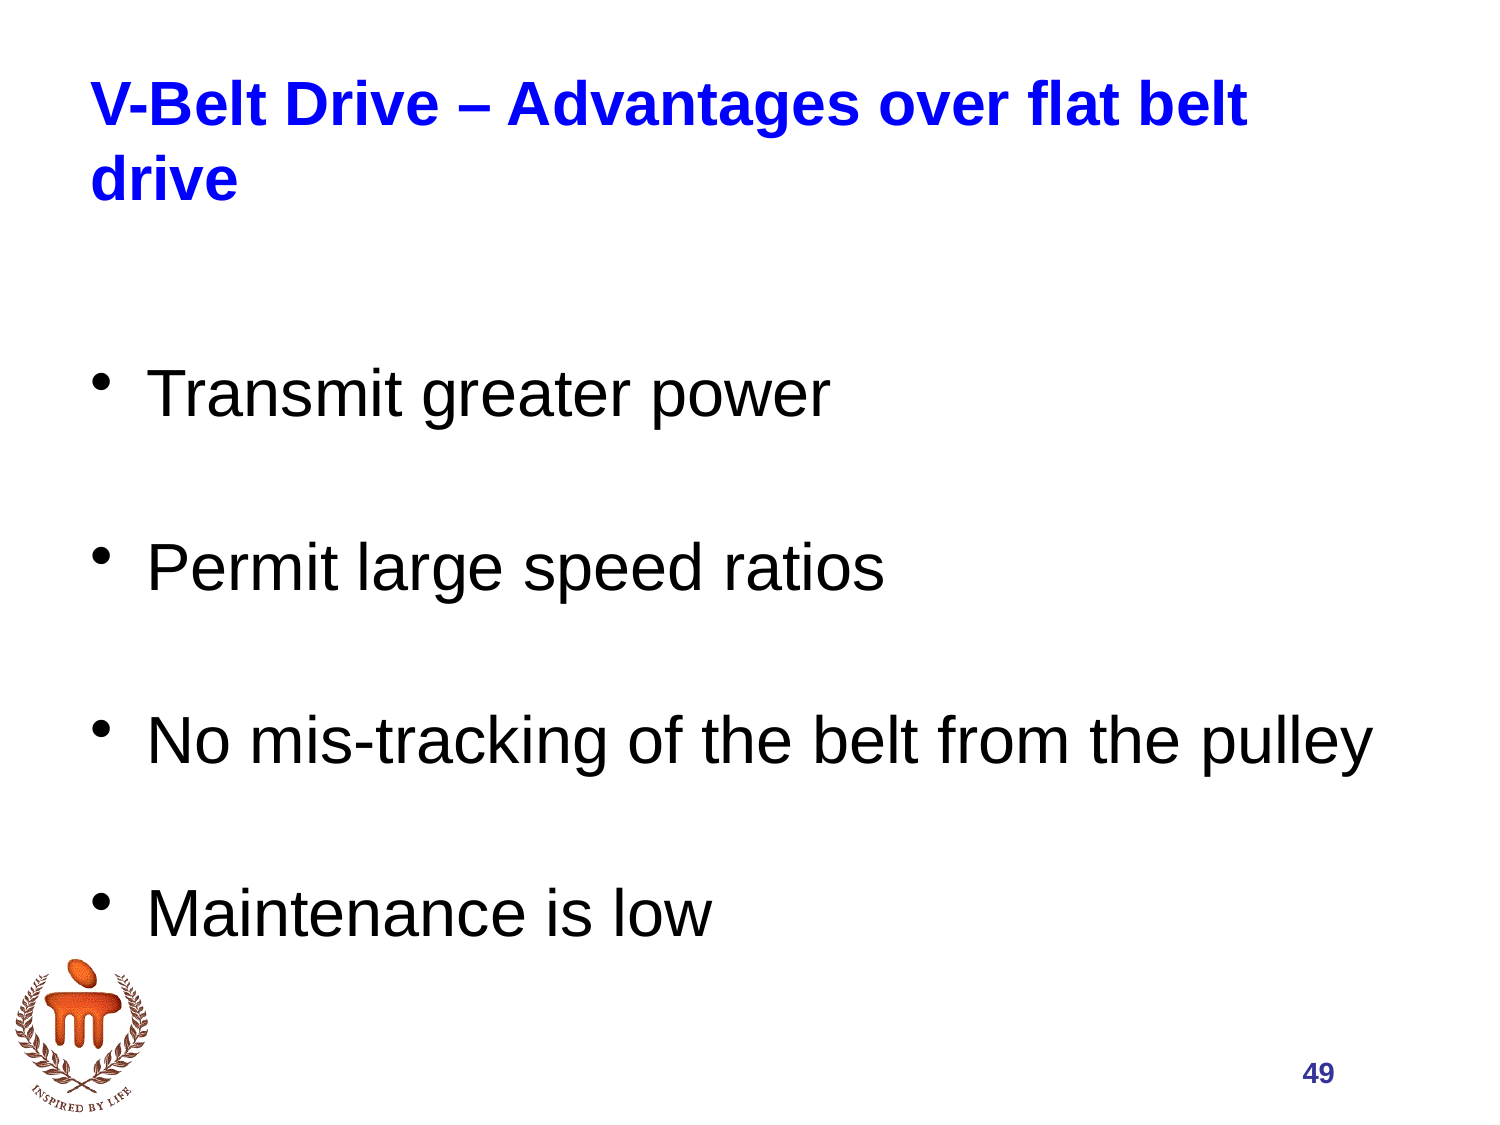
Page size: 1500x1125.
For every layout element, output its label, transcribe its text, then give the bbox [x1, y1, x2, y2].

title V-Belt Drive – Advantages over flat belt drive [75, 75, 1413, 200]
slide_number 49 [999, 1046, 1351, 1125]
picture [0, 952, 157, 1118]
list Transmit greater power Permit large speed ratios No mis-tracking of the belt from the pulley Maintenance is low [75, 262, 1425, 1005]
